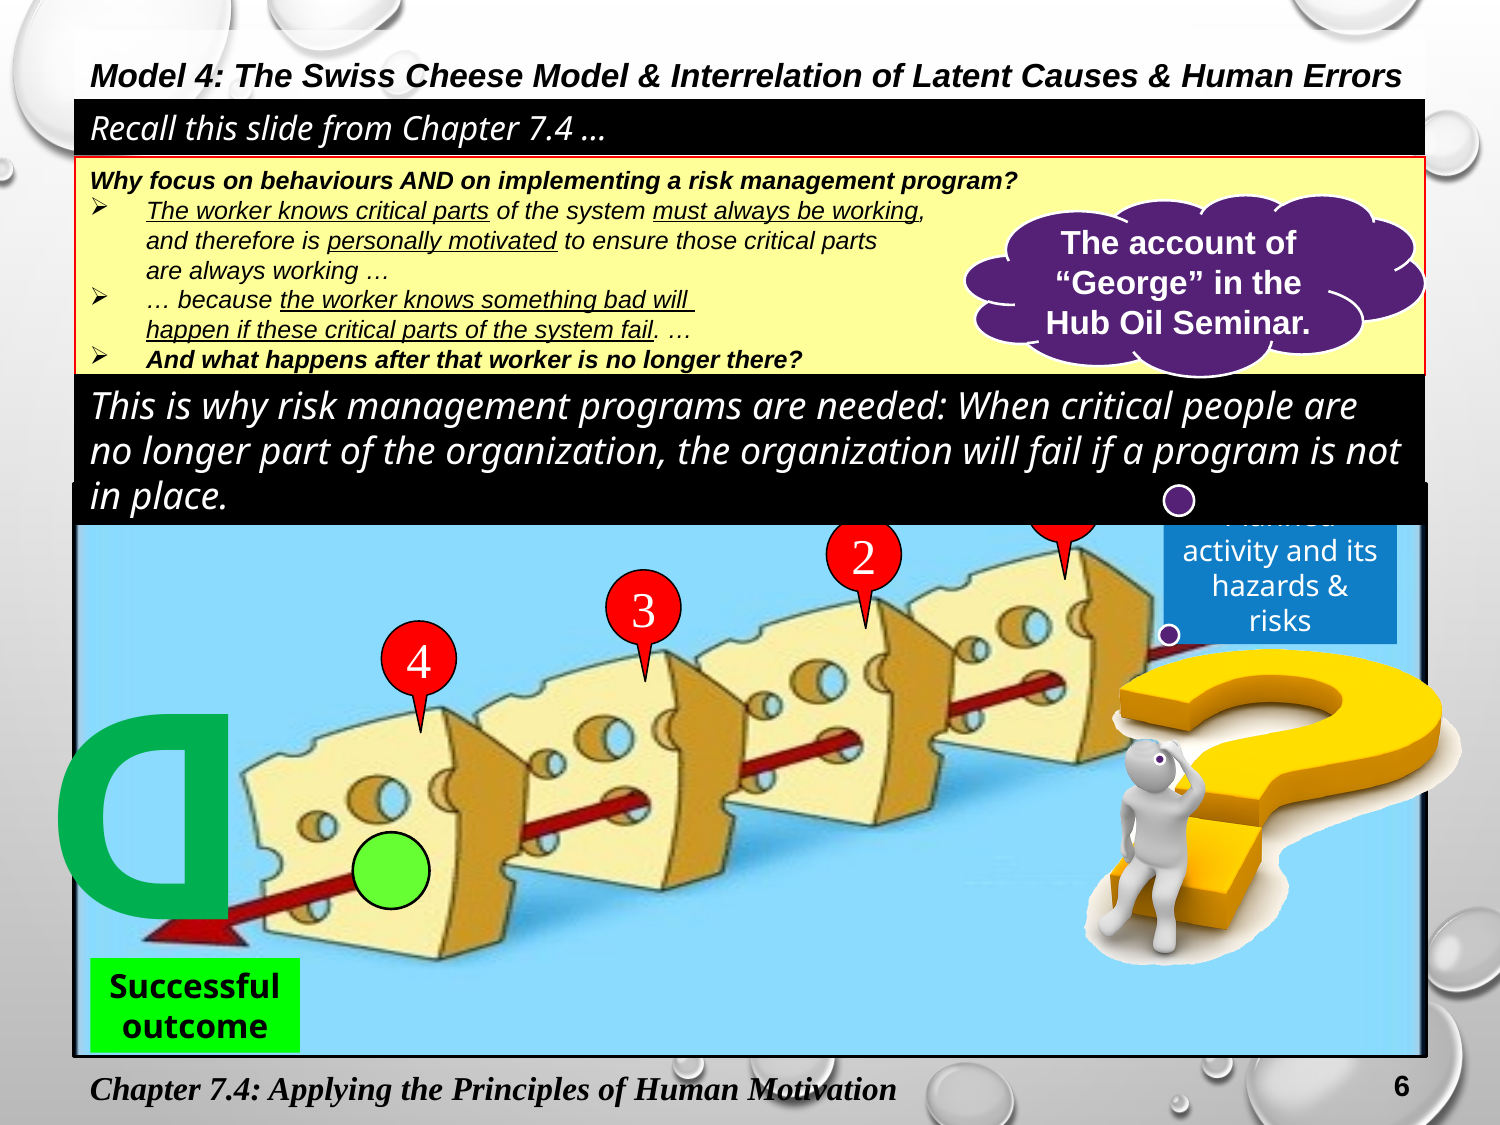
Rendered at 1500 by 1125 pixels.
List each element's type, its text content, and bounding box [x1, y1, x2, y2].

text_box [74, 467, 1462, 1055]
text_box Why focus on behaviours AND on implementing a risk management program? The worker knows critical parts of the system must always be working, and therefore is personally motivated to ensure those critical parts are always working … … because the worker knows something bad will happen if these critical parts of the system fail. … And what happens after that worker is no longer there? [74, 156, 1425, 374]
text_box The account of “George” in the Hub Oil Seminar. [963, 193, 1427, 379]
title Model 4: The Swiss Cheese Model & Interrelation of Latent Causes & Human Errors [75, 29, 1425, 99]
picture [0, 0, 1500, 1125]
text_box Recall this slide from Chapter 7.4 … [74, 99, 1425, 155]
slide_number 6 [1314, 1064, 1425, 1115]
text_box Chapter 7.4: Applying the Principles of Human Motivation [74, 1063, 945, 1125]
text_box This is why risk management programs are needed: When critical people are no longer part of the organization, the organization will fail if a program is not in place. [74, 374, 1425, 467]
